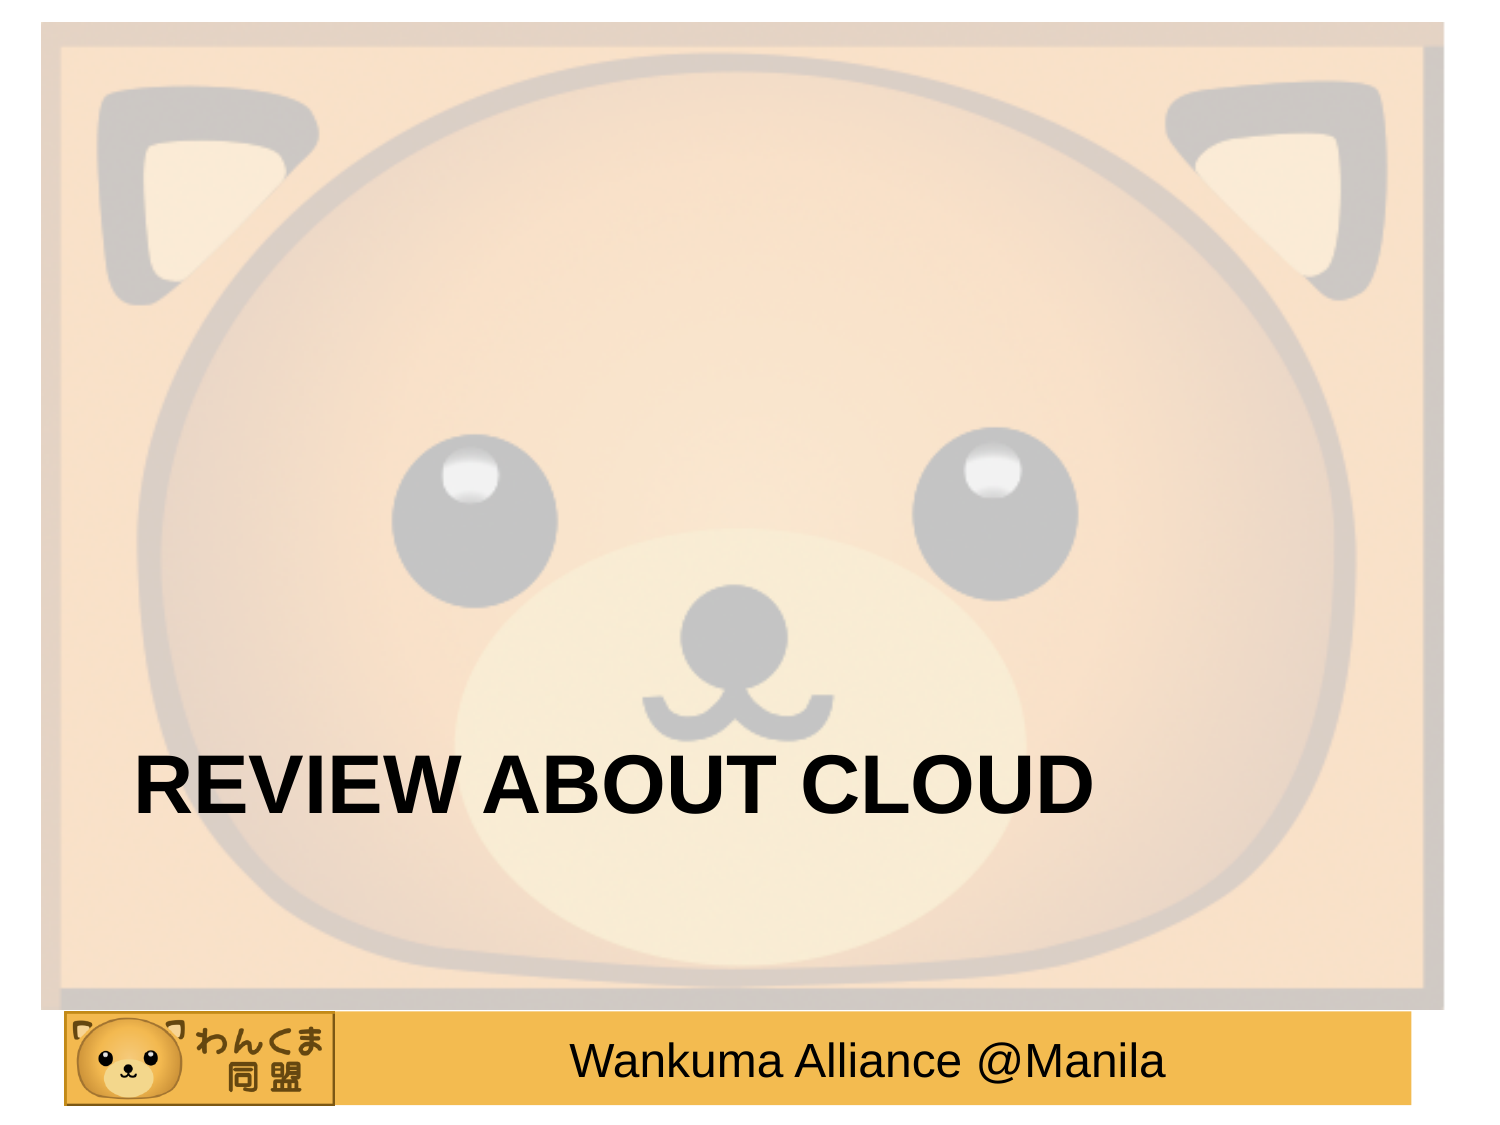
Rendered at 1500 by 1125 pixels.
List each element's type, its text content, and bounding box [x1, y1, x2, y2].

picture [41, 22, 1447, 1010]
title Review About cloud [118, 722, 1394, 947]
picture [64, 1011, 335, 1106]
